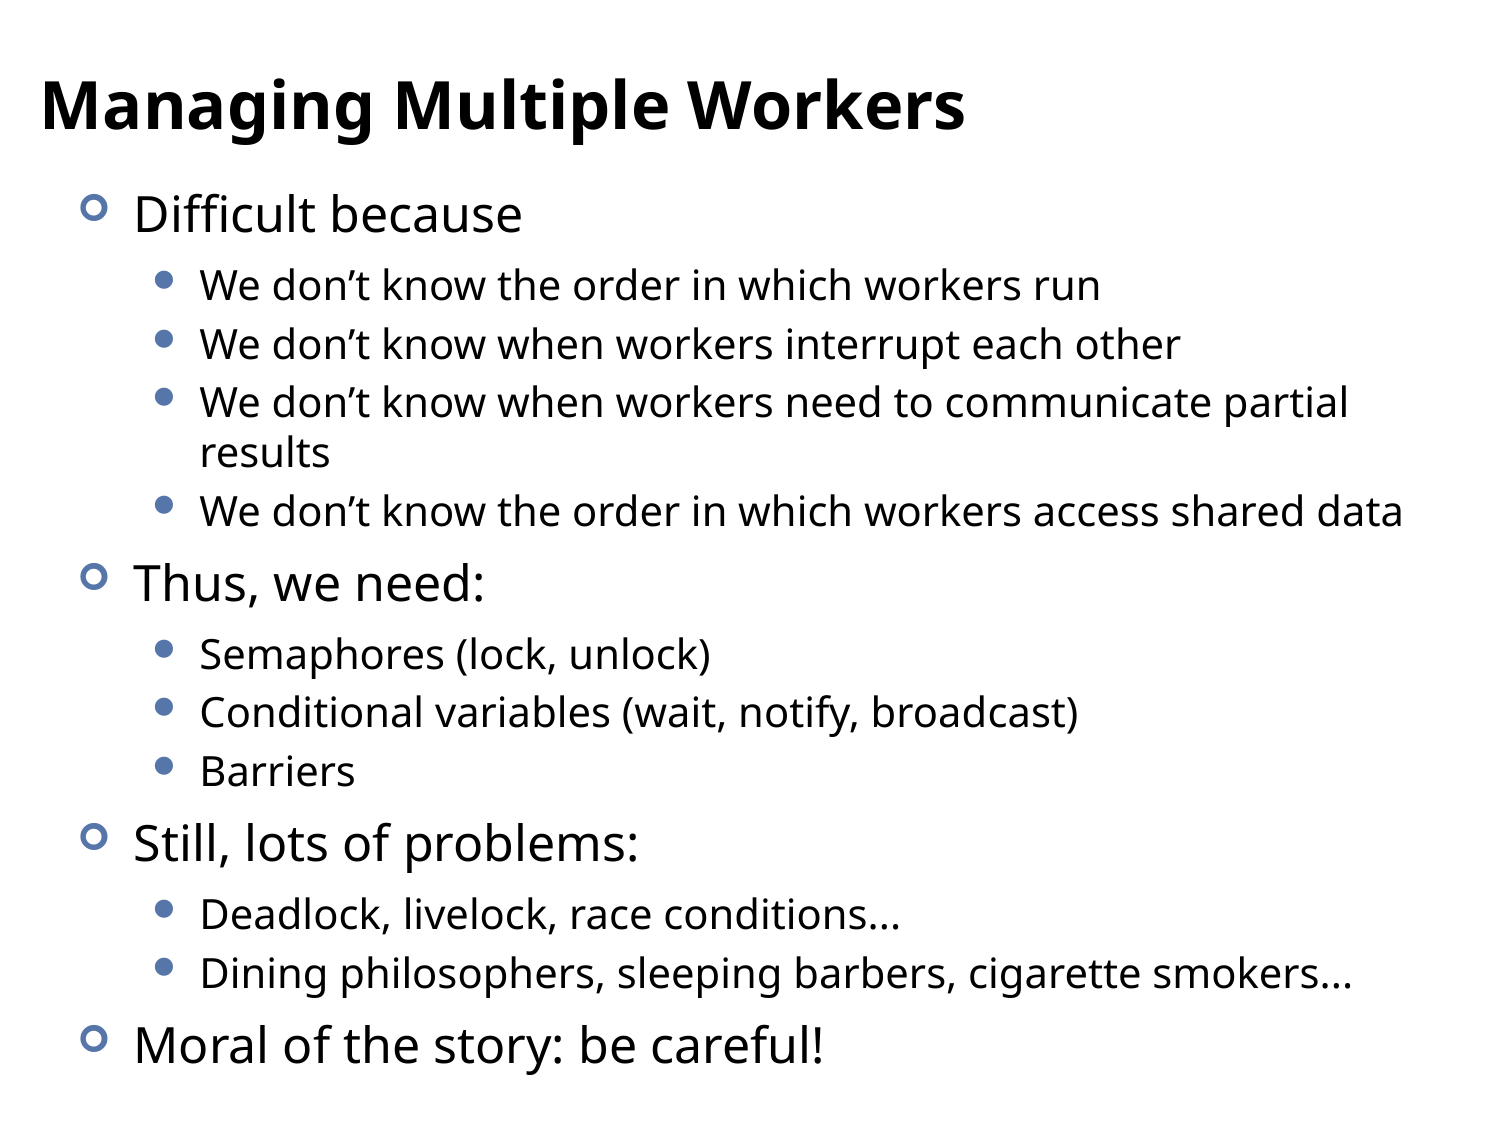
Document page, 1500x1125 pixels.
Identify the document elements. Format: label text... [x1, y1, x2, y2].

title Managing Multiple Workers [24, 18, 1451, 188]
list Difficult because We don’t know the order in which workers run We don’t know when workers interrupt each other We don’t know when workers need to communicate partial results We don’t know the order in which workers access shared data Thus, we need: Semaphores (lock, unlock) Conditional variables (wait, notify, broadcast) Barriers Still, lots of problems: Deadlock, livelock, race conditions... Dining philosophers, sleeping barbers, cigarette smokers... Moral of the story: be careful! [62, 174, 1451, 1013]
